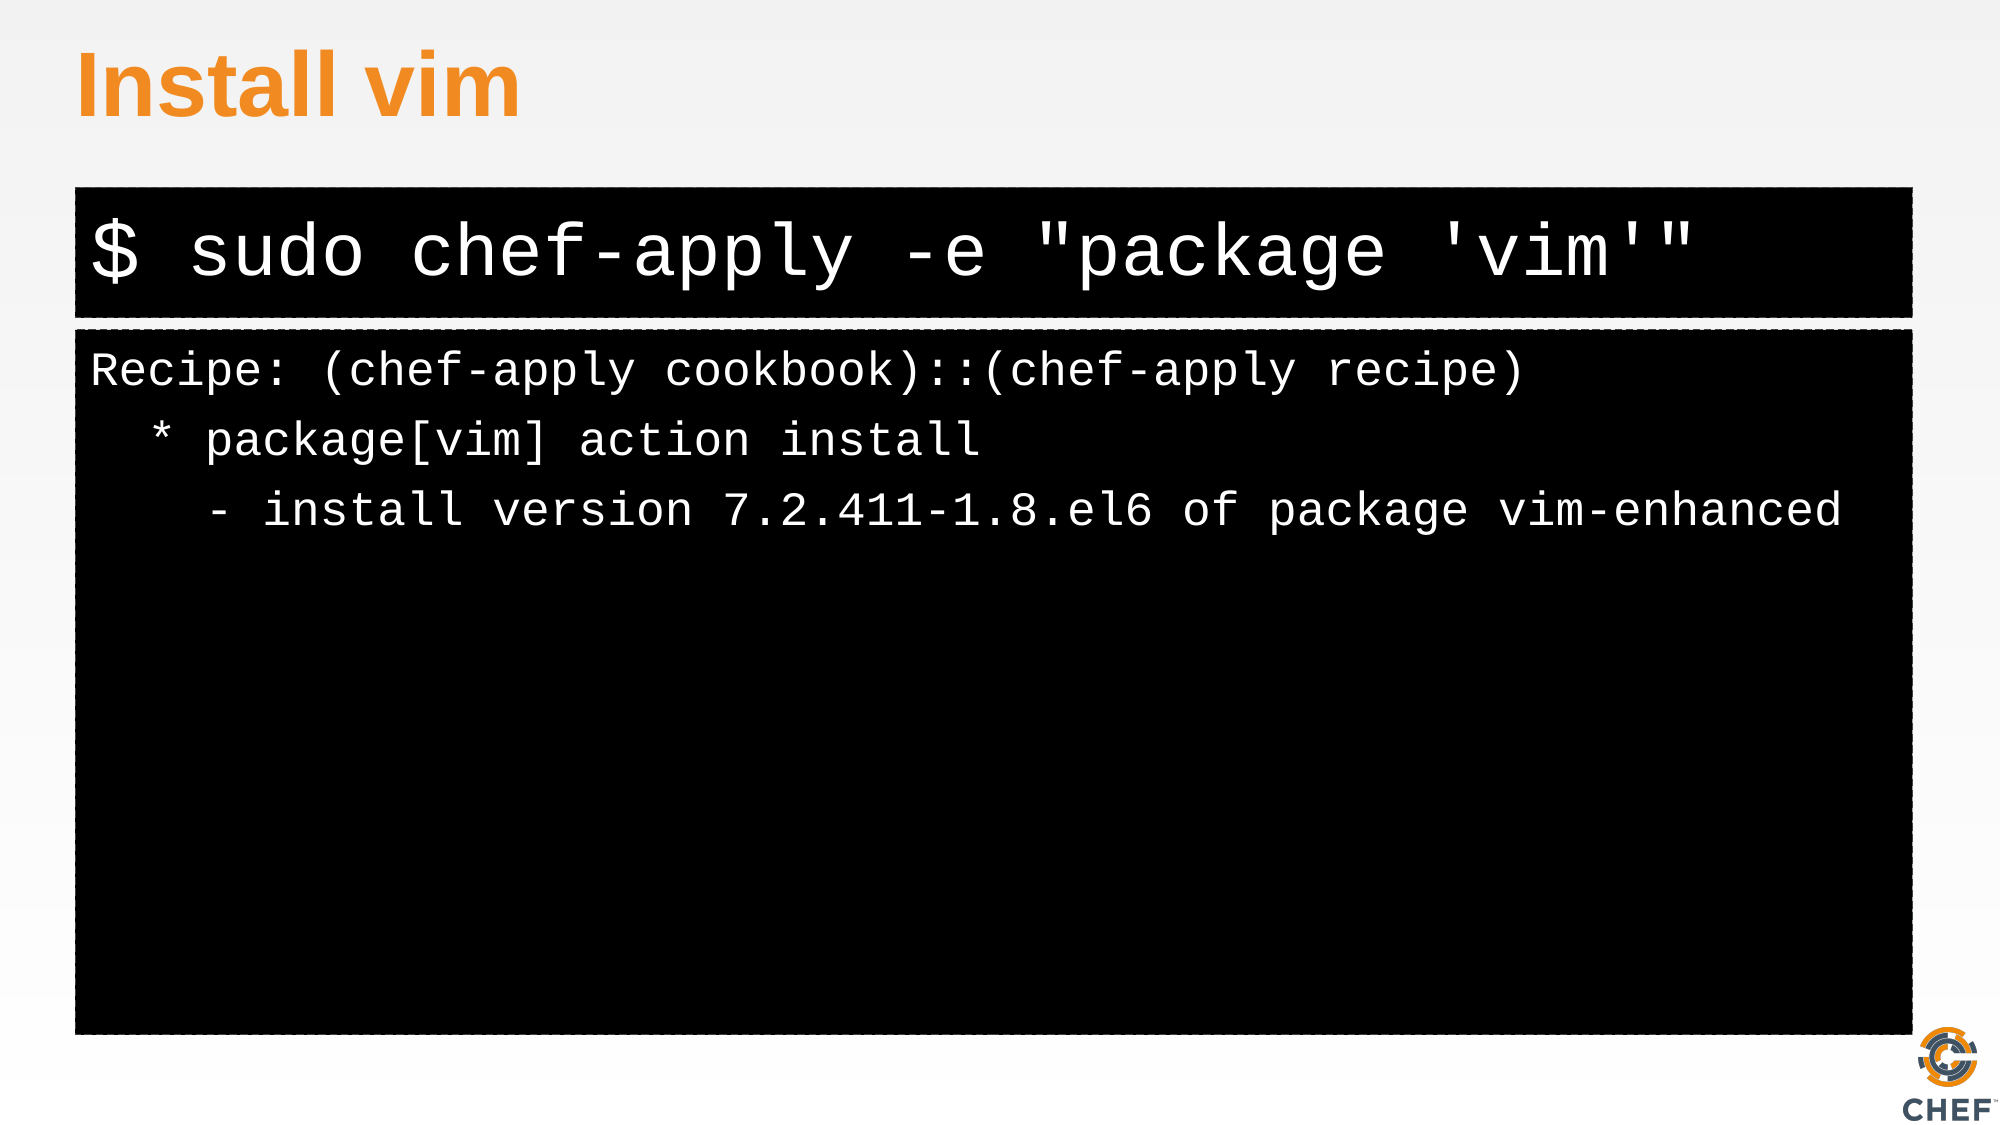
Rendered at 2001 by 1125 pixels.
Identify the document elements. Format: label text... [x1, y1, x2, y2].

list sudo chef-apply -e "package 'vim'" [172, 201, 1908, 291]
title Install vim [75, 37, 1913, 140]
picture [1903, 1027, 1998, 1121]
list Recipe: (chef-apply cookbook)::(chef-apply recipe) * package[vim] action install - install version 7.2.411-1.8.el6 of package vim-enhanced [75, 329, 1913, 1035]
